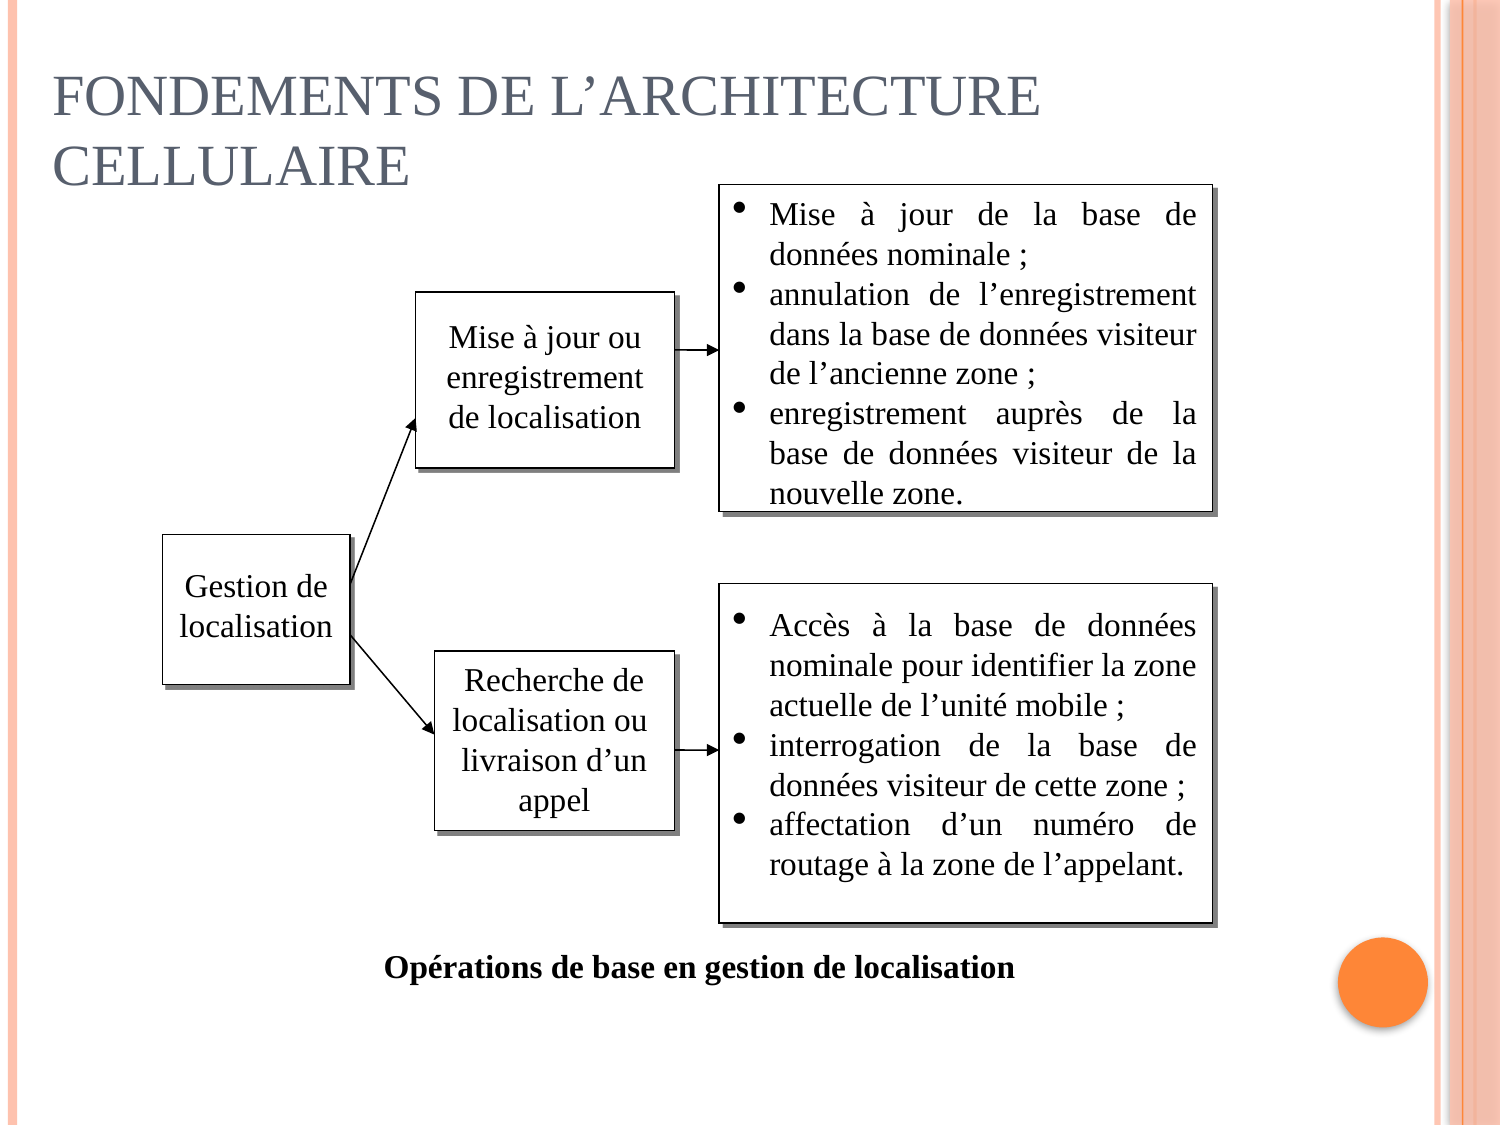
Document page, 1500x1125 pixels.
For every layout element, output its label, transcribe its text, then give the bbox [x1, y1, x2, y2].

slide_number 49 [1149, 1042, 1500, 1103]
text_box Accès à la base de données nominale pour identifier la zone actuelle de l’unité mobile ; interrogation de la base de données visiteur de cette zone ; affectation d’un numéro de routage à la zone de l’appelant. [719, 583, 1213, 923]
title Fondements de l’architecture cellulaire [37, 50, 1225, 155]
text_box Opérations de base en gestion de localisation [237, 937, 1163, 1018]
text_box [349, 634, 435, 735]
text_box [674, 343, 720, 357]
text_box [349, 417, 417, 585]
text_box Mise à jour de la base de données nominale ; annulation de l’enregistrement dans la base de données visiteur de l’ancienne zone ; enregistrement auprès de la base de données visiteur de la nouvelle zone. [719, 184, 1213, 512]
text_box Recherche de localisation ou livraison d’un appel [434, 650, 675, 831]
text_box Gestion de localisation [162, 534, 350, 685]
text_box Mise à jour ou enregistrement de localisation [415, 291, 675, 468]
text_box [674, 743, 720, 757]
